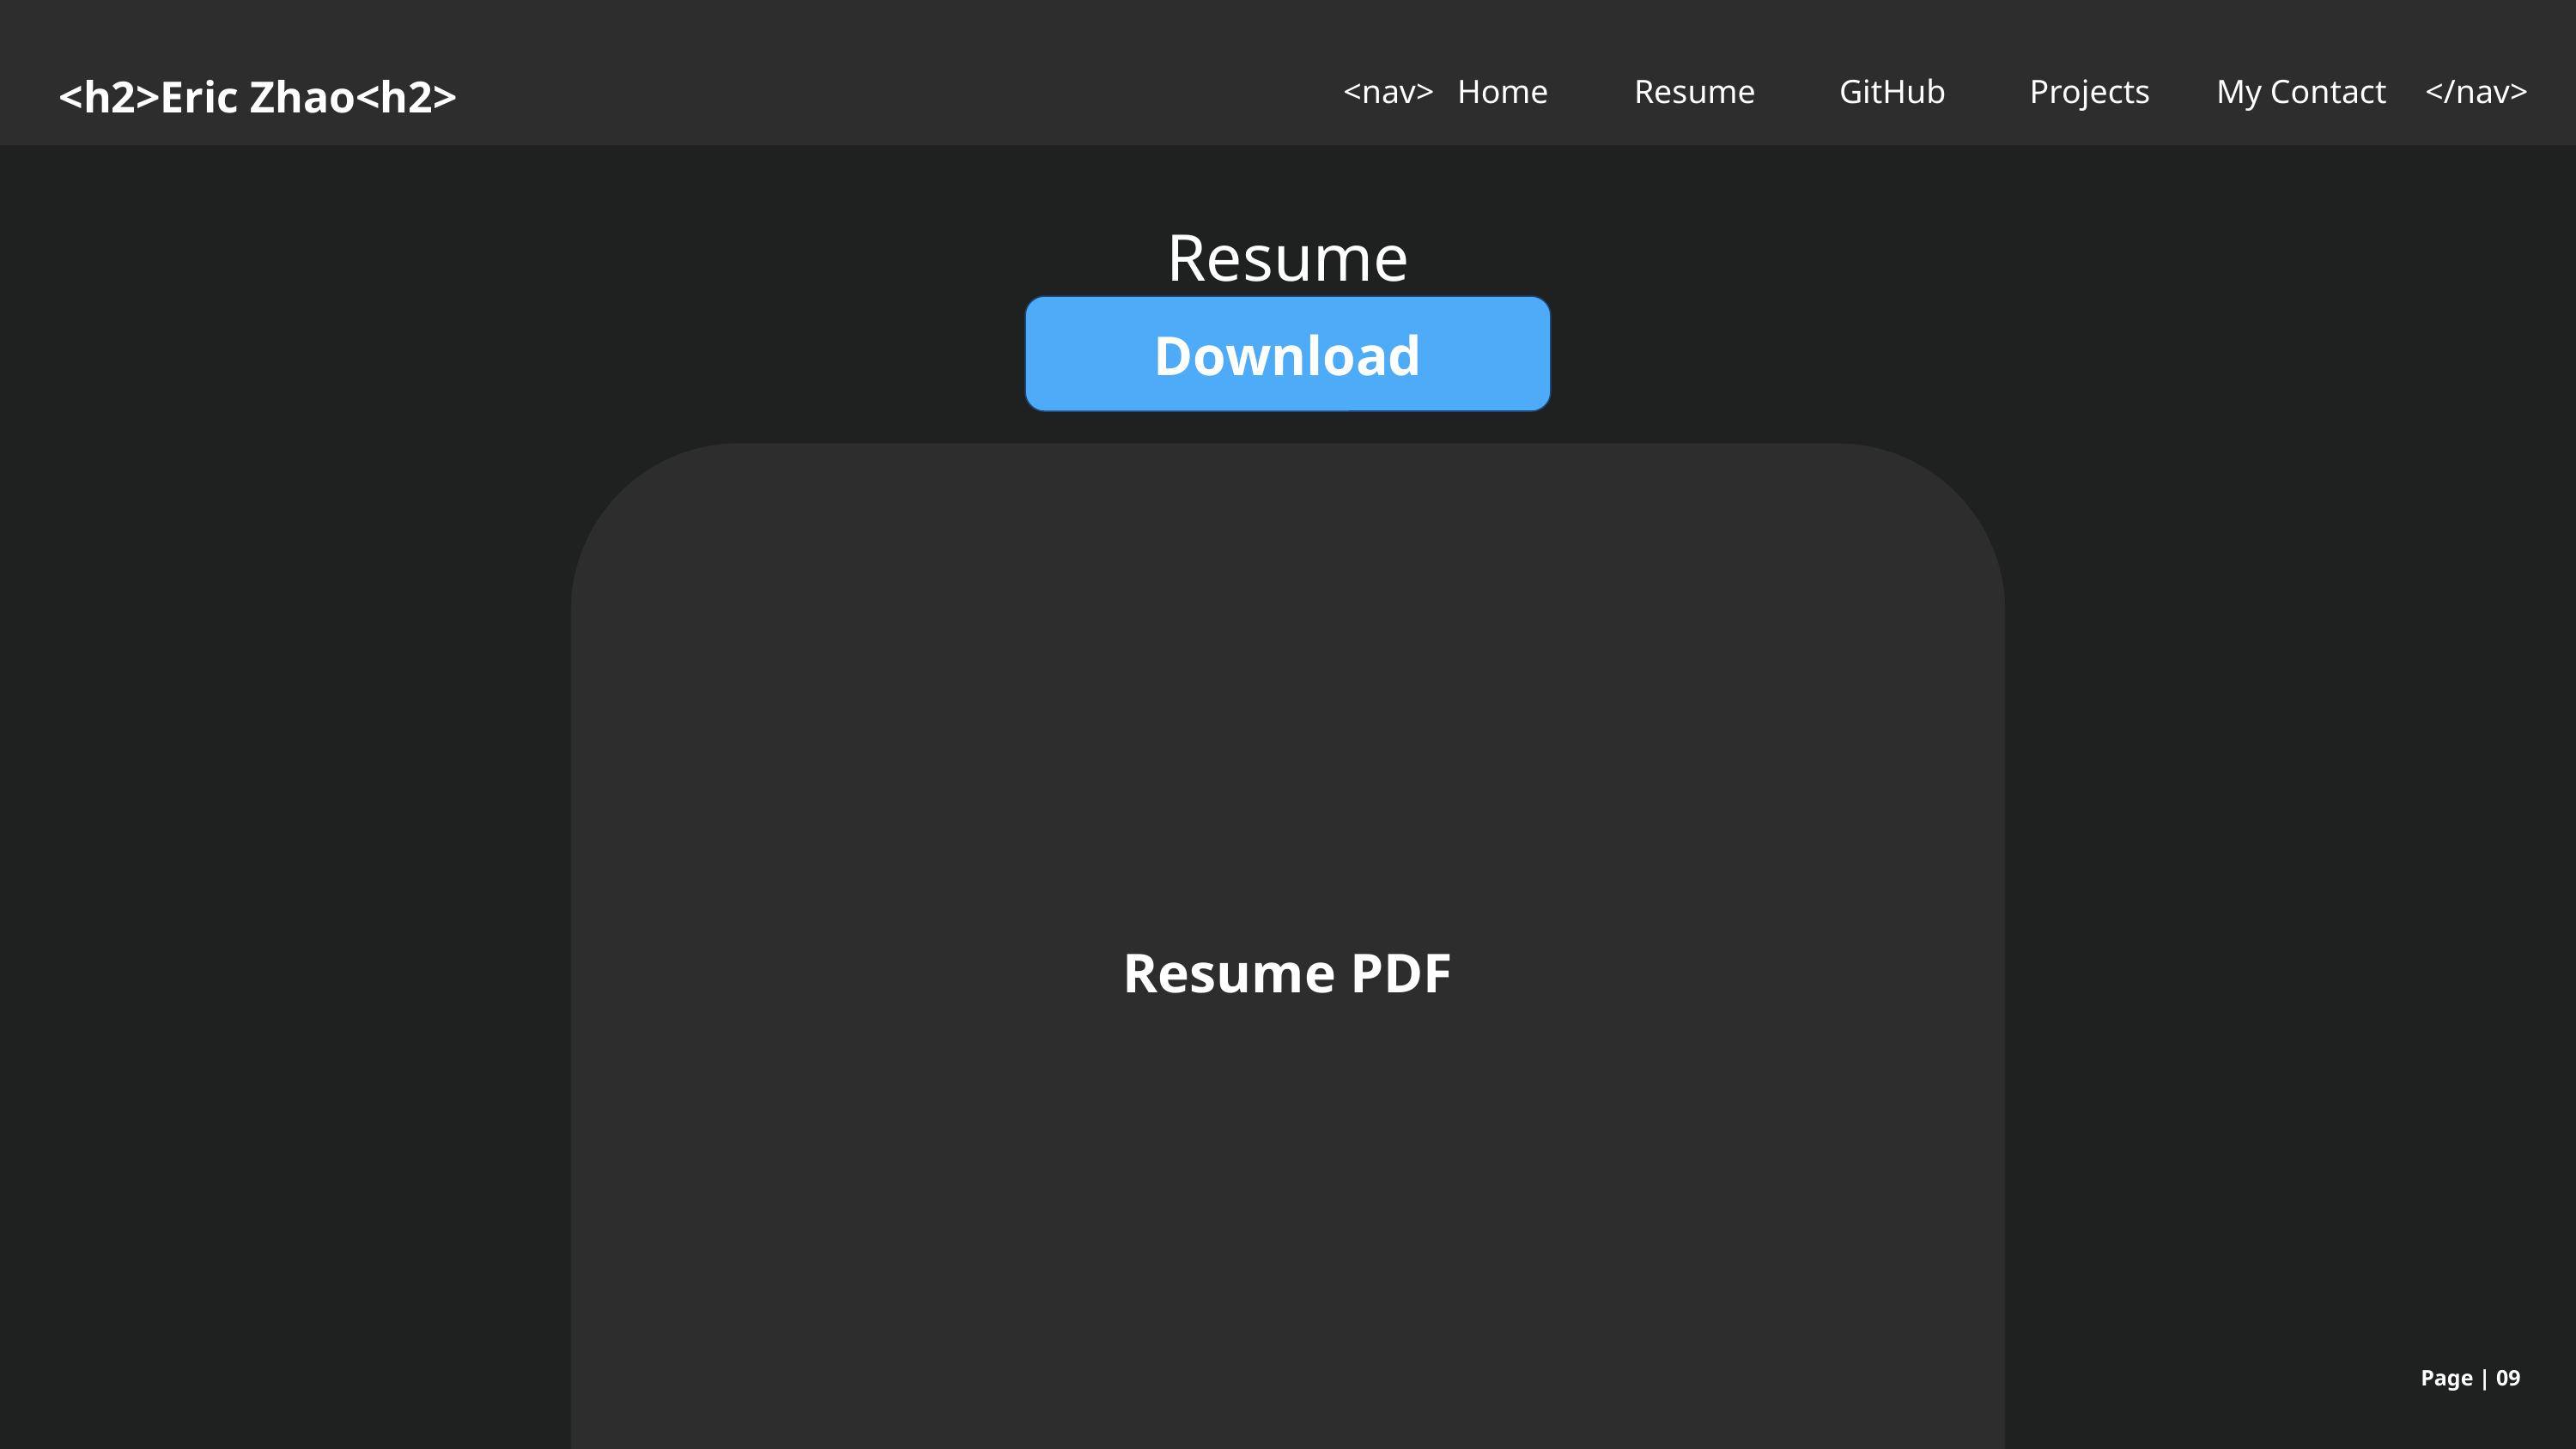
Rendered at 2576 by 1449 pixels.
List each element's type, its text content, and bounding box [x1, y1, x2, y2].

text_box Resume [1144, 185, 1432, 294]
text_box Download [1025, 296, 1551, 412]
text_box Resume PDF [571, 444, 2005, 1449]
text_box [0, 0, 2576, 145]
text_box Page | 09 [2406, 1354, 2521, 1390]
